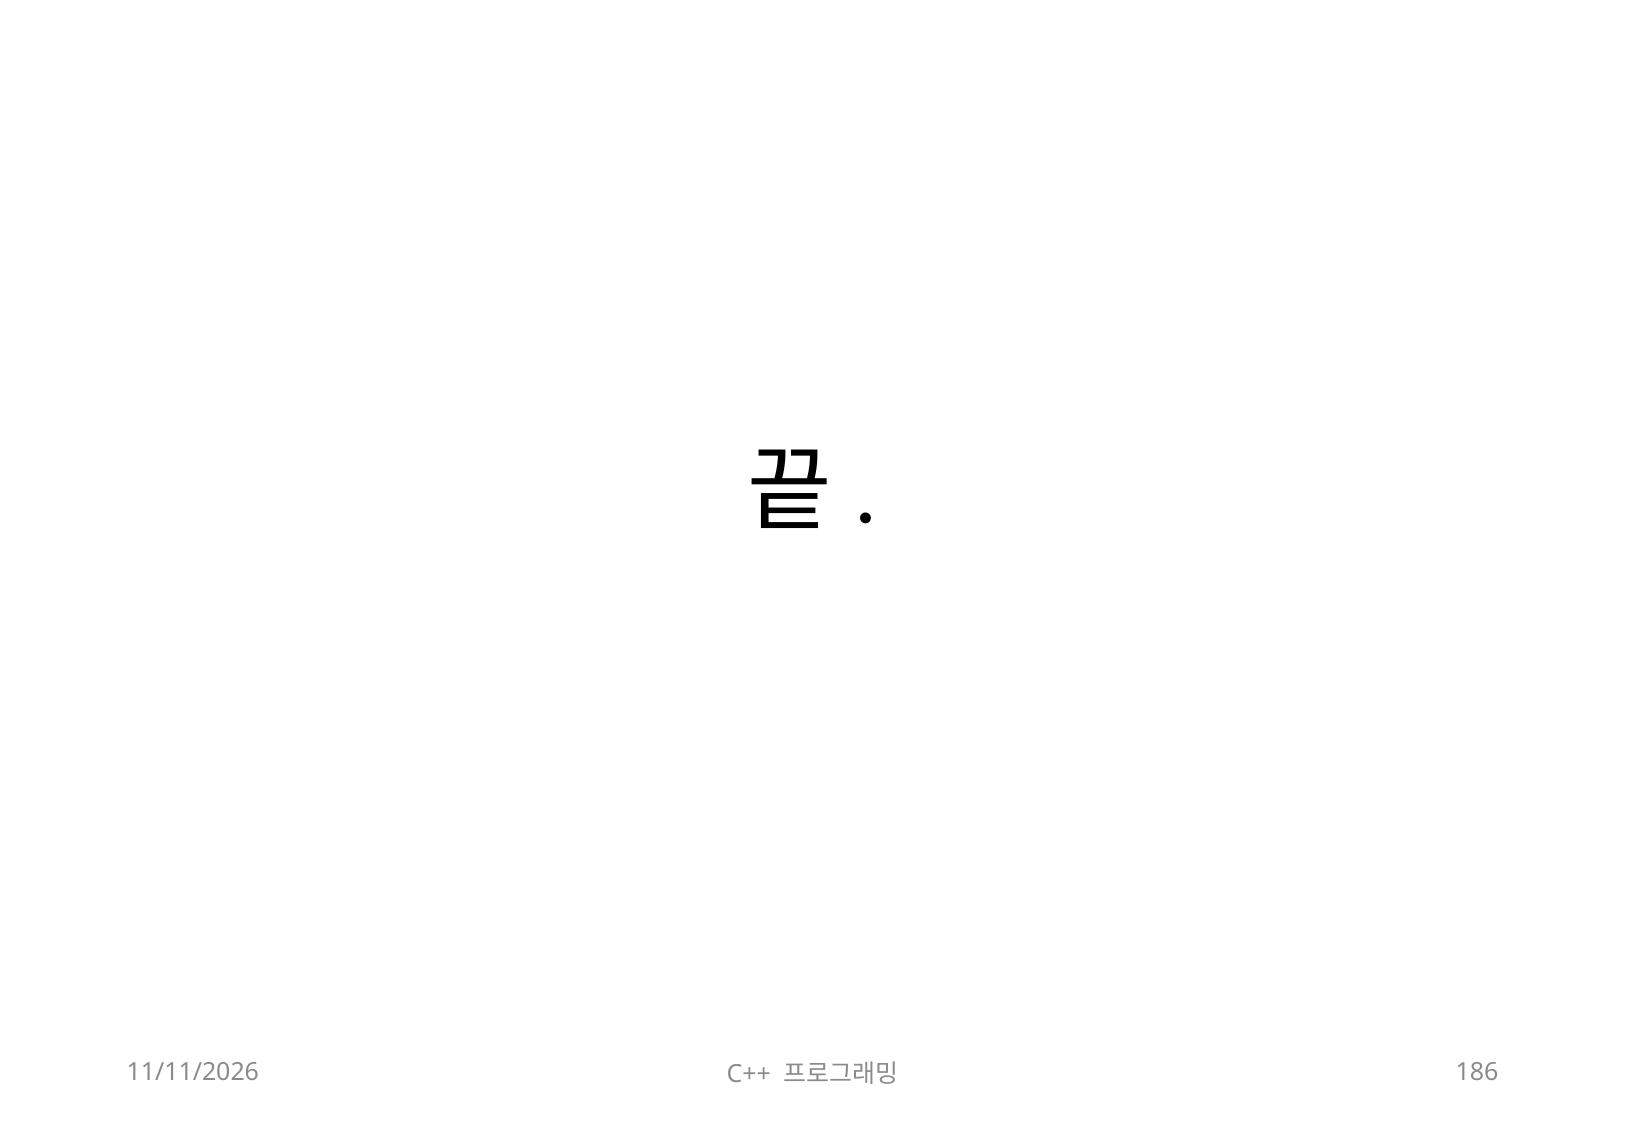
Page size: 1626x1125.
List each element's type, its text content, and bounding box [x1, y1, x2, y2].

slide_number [111, 1042, 478, 1103]
title 끝. [111, 384, 1514, 602]
slide_number 186 [1147, 1042, 1514, 1103]
footer C++ 프로그래밍 [538, 1042, 1087, 1103]
